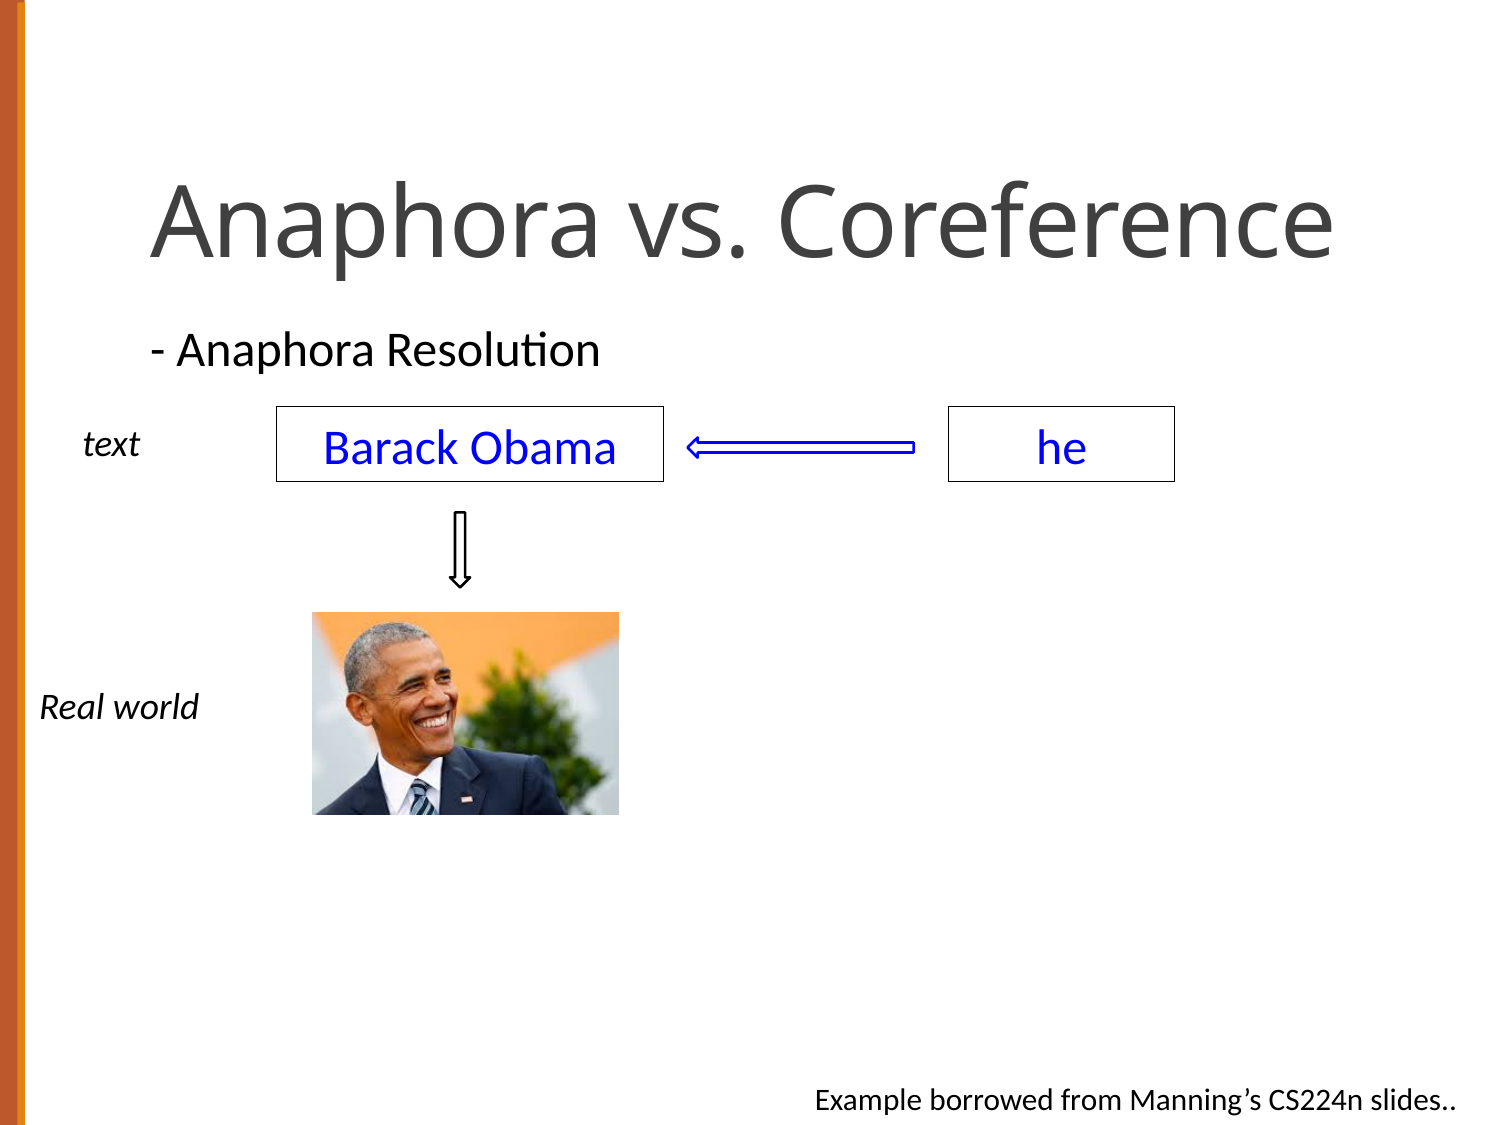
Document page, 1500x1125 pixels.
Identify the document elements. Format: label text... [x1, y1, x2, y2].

text_box Barack Obama [276, 450, 664, 482]
title Anaphora vs. Coreference [135, 47, 1373, 285]
text_box text [67, 411, 203, 472]
text_box Example borrowed from Manning’s CS224n slides.. [799, 1071, 1500, 1124]
text_box Real world [24, 674, 246, 735]
picture [311, 611, 620, 816]
text_box - Anaphora Resolution [135, 302, 1373, 450]
text_box [688, 450, 915, 459]
text_box [448, 511, 472, 589]
text_box he [948, 450, 1175, 482]
